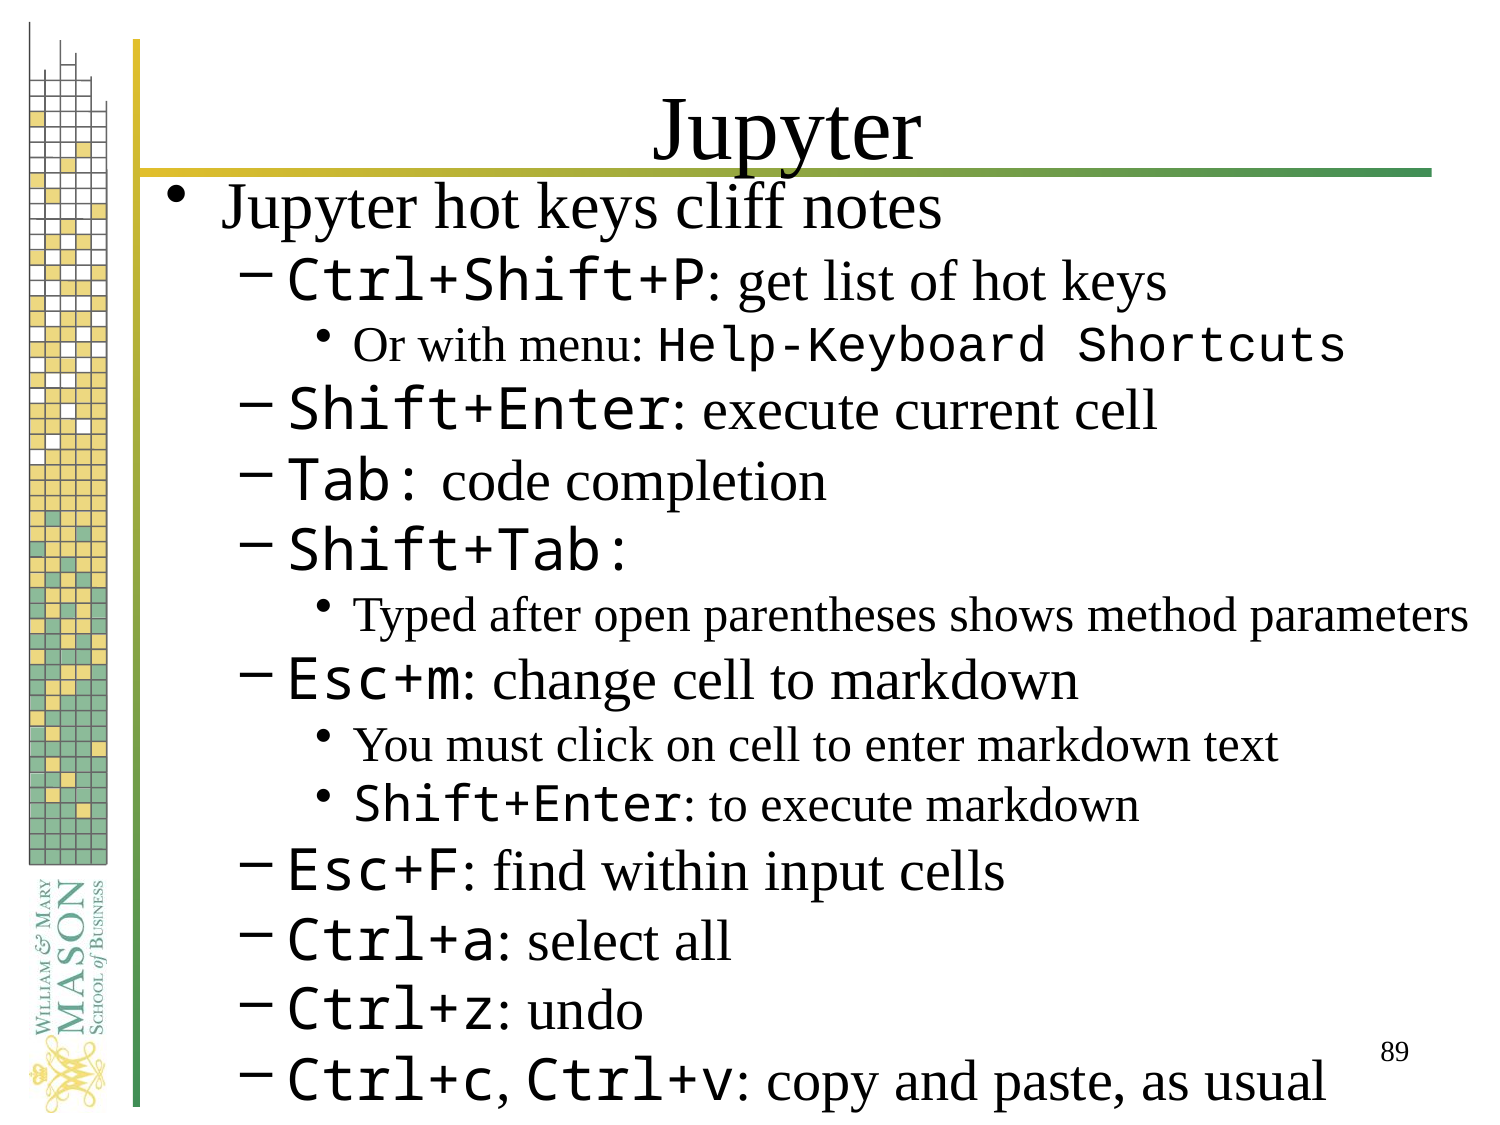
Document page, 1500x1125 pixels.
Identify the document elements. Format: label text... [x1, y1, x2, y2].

slide_number 89 [1048, 1024, 1426, 1103]
slide_number 69 [29, 879, 107, 1113]
list Jupyter hot keys cliff notes Ctrl+Shift+P: get list of hot keys Or with menu: Help-Keyboard Shortcuts Shift+Enter: execute current cell Tab: code completion Shift+Tab: Typed after open parentheses shows method parameters Esc+m: change cell to markdown You must click on cell to enter markdown text Shift+Enter: to execute markdown Esc+F: find within input cells Ctrl+a: select all Ctrl+z: undo Ctrl+c, Ctrl+v: copy and paste, as usual [150, 154, 1500, 1005]
title Jupyter [150, 45, 1425, 154]
